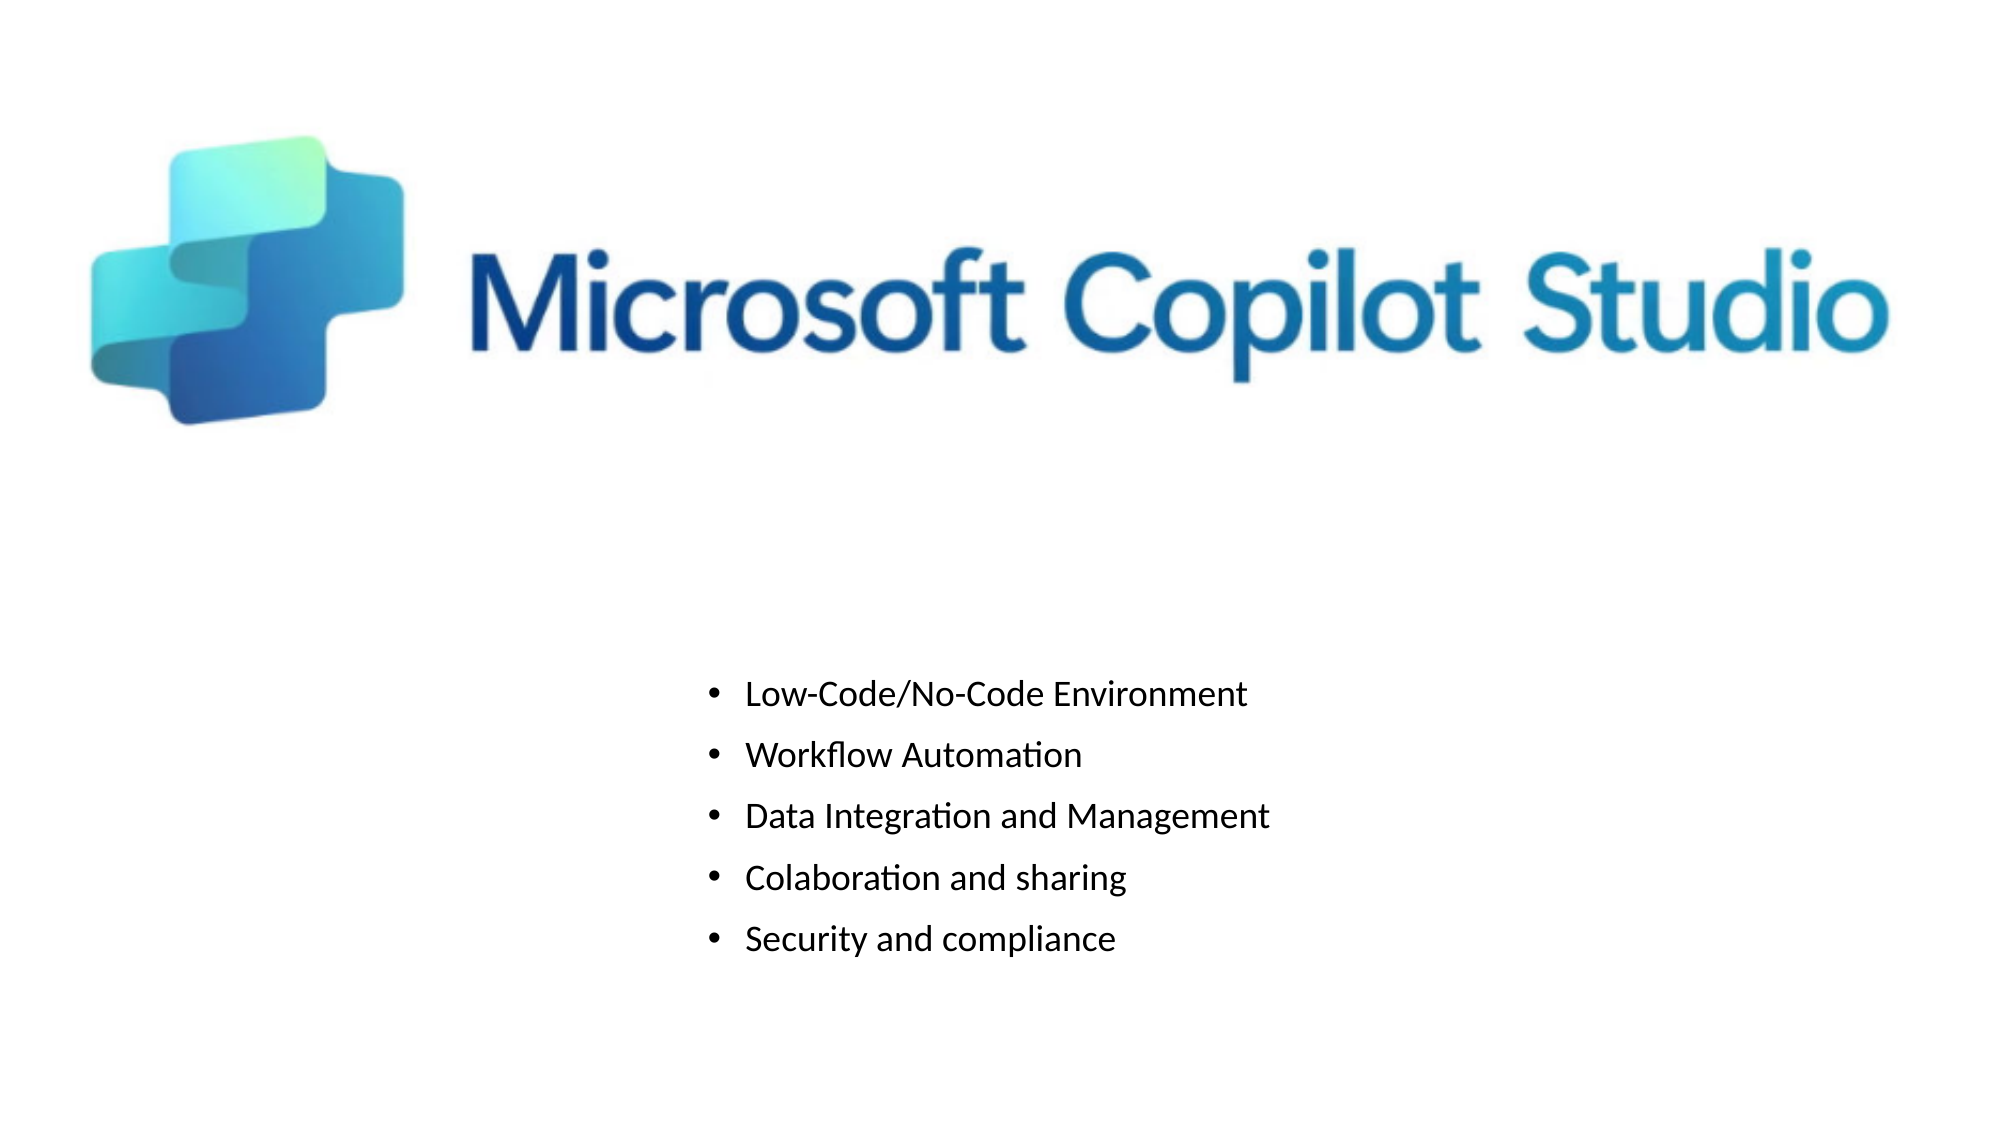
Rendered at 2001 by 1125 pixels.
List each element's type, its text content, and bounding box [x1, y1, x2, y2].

list Low-Code/No-Code Environment Workflow Automation Data Integration and Management Colaboration and sharing Security and compliance [692, 615, 1921, 1018]
picture [0, 0, 2000, 609]
